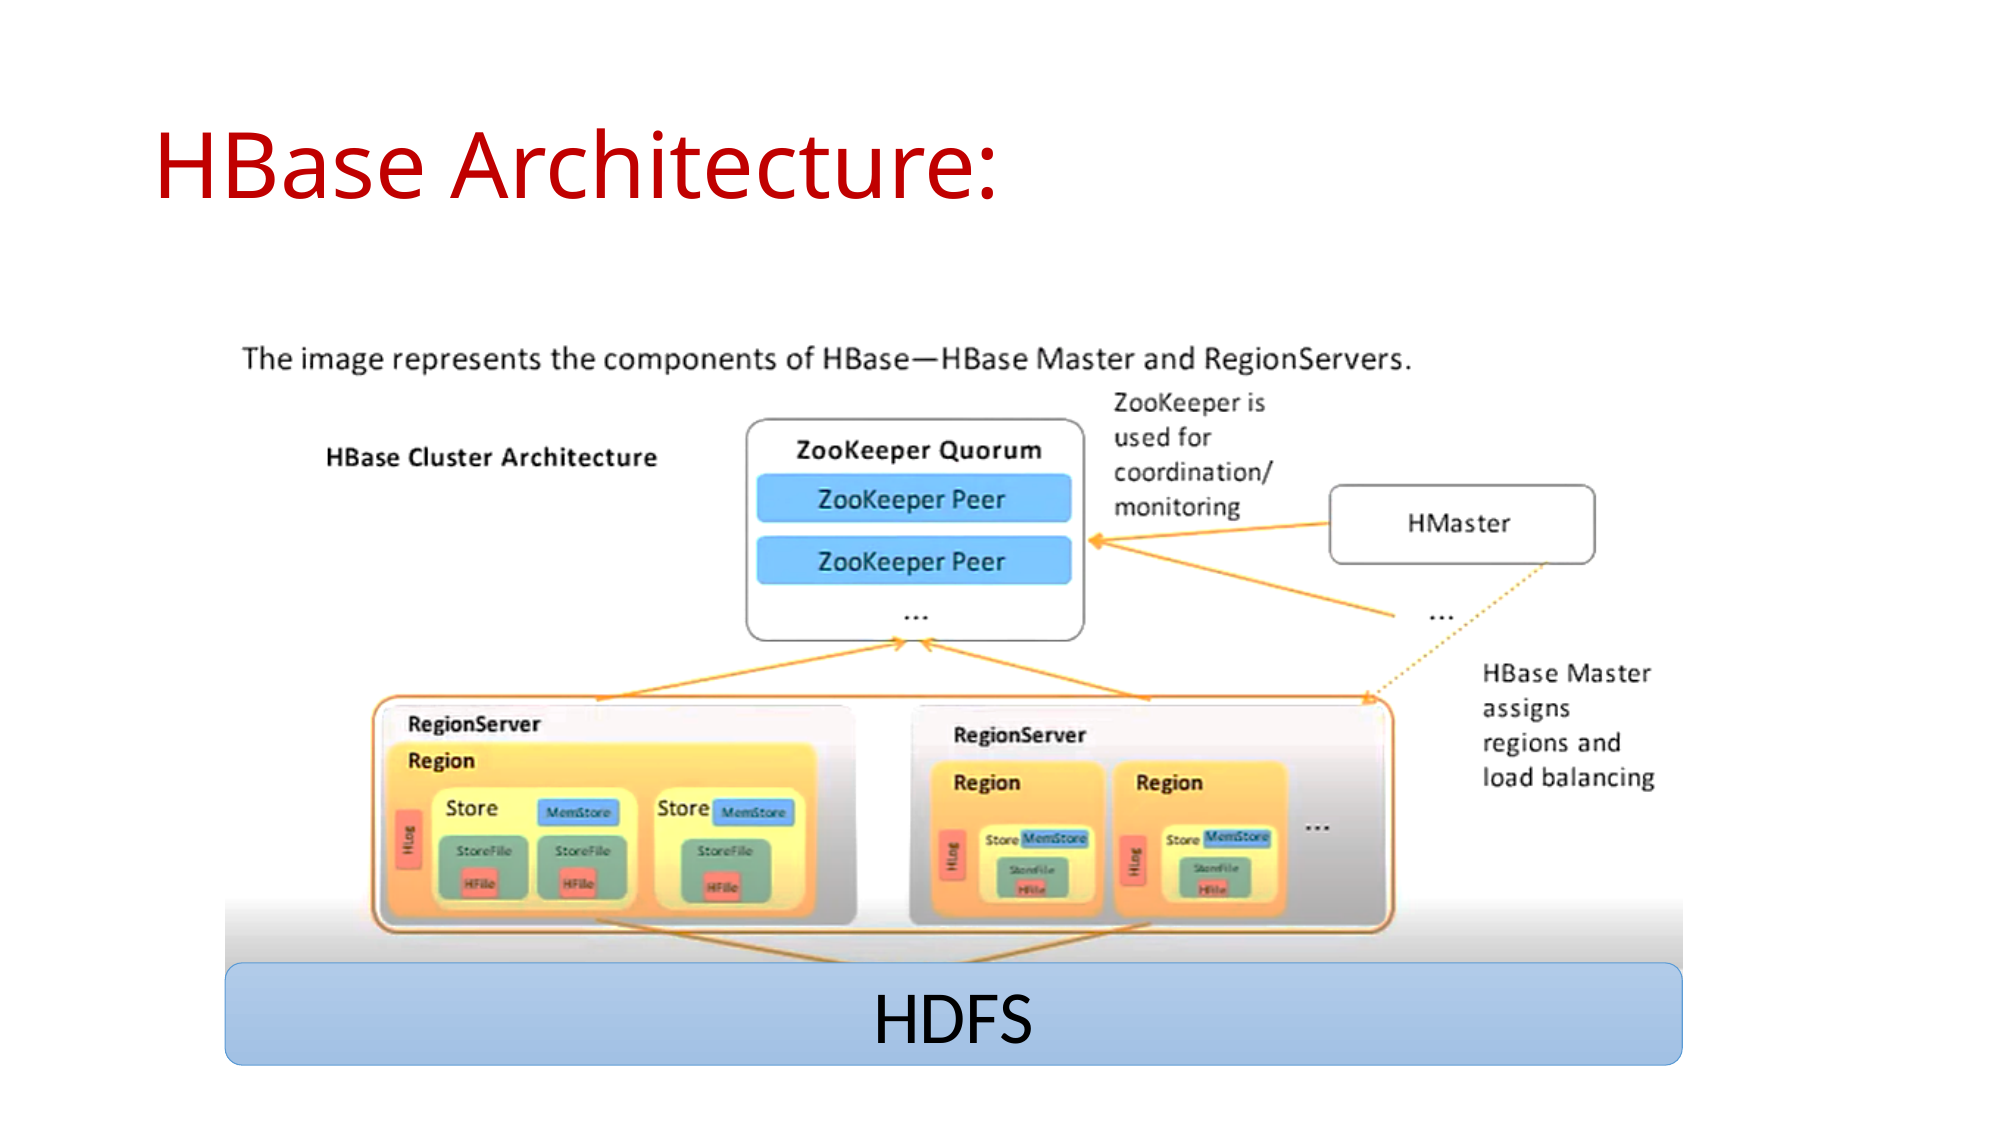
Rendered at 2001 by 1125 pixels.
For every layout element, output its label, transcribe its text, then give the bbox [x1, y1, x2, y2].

text_box HDFS [224, 977, 1683, 1066]
picture [225, 328, 1683, 979]
title HBase Architecture: [137, 59, 1863, 278]
